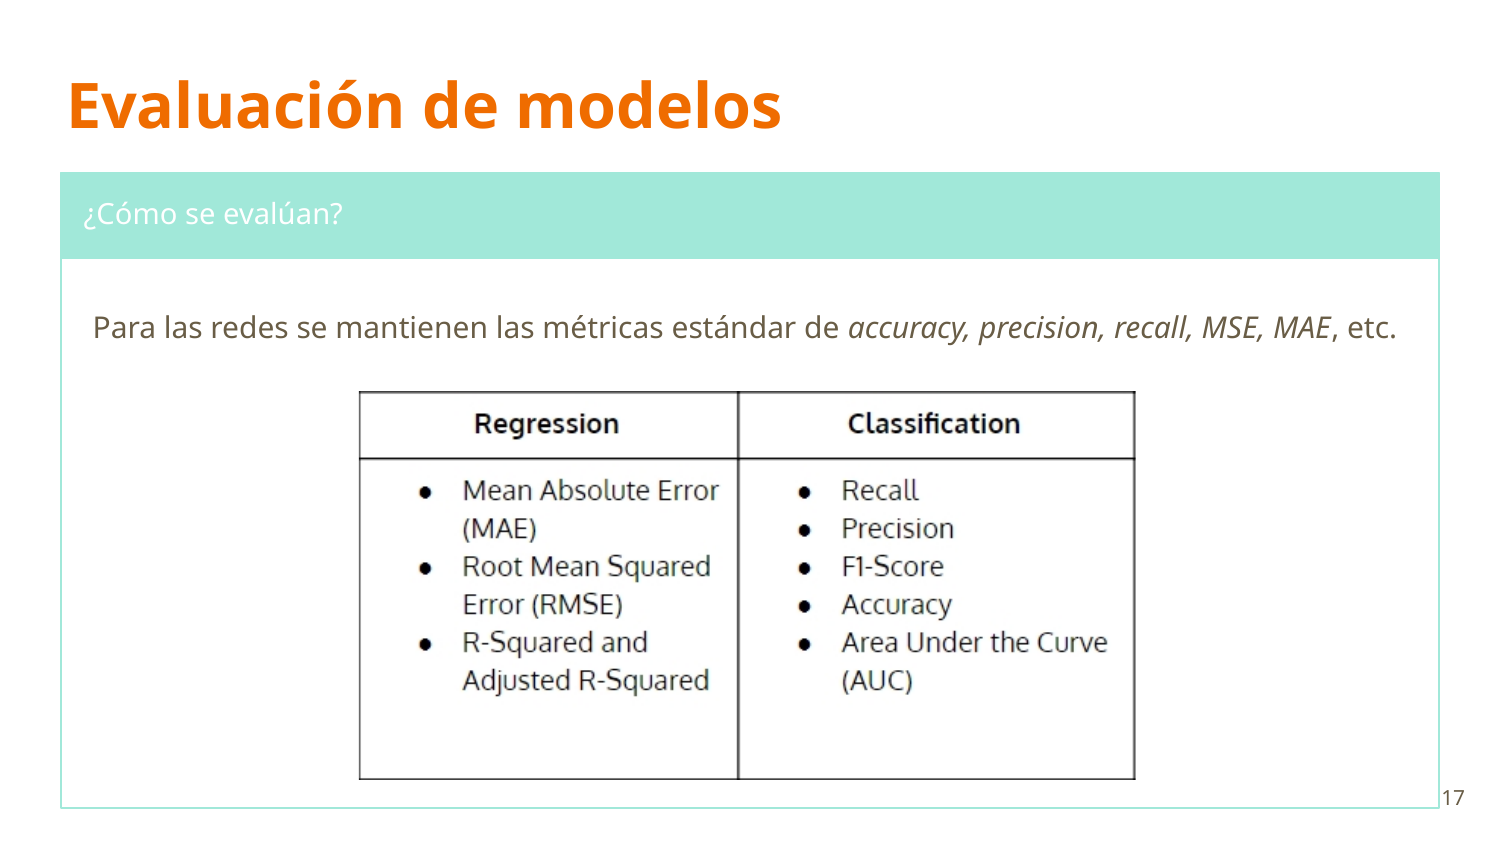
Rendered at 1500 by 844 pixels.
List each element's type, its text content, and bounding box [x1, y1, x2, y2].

picture [358, 391, 1136, 780]
title Evaluación de modelos [51, 45, 1449, 162]
slide_number ‹#› [1389, 764, 1480, 830]
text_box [60, 172, 1440, 809]
